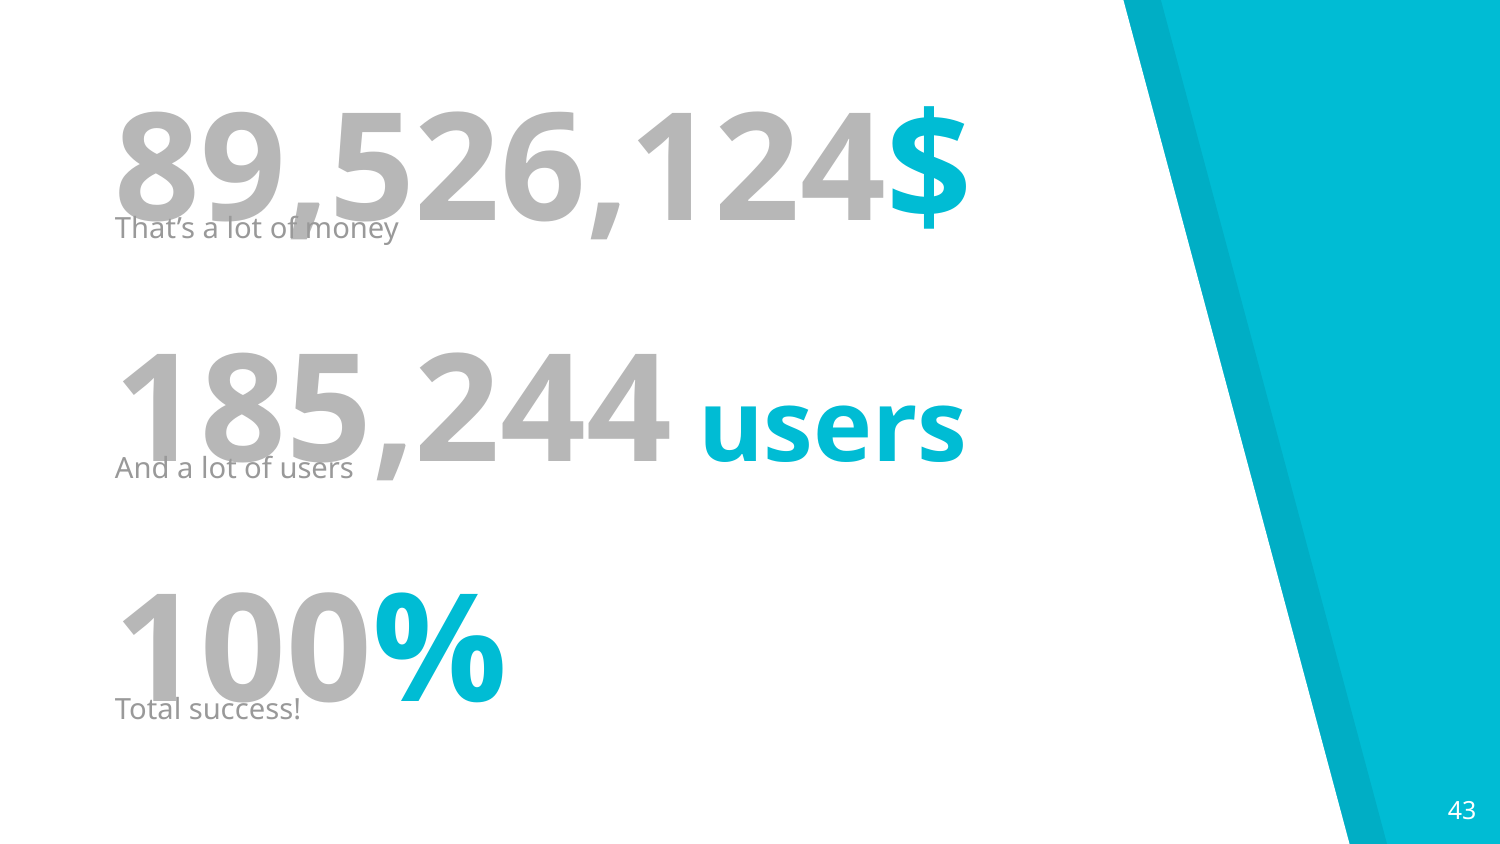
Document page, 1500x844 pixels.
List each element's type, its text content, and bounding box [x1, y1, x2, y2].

subtitle Total success! [99, 675, 1375, 752]
subtitle And a lot of users [99, 434, 1375, 511]
title 89,526,124$ [99, 118, 1375, 193]
subtitle That’s a lot of money [99, 193, 1375, 270]
slide_number 43 [1401, 779, 1492, 844]
title 100% [99, 600, 1375, 675]
title 185,244 users [99, 359, 1375, 434]
